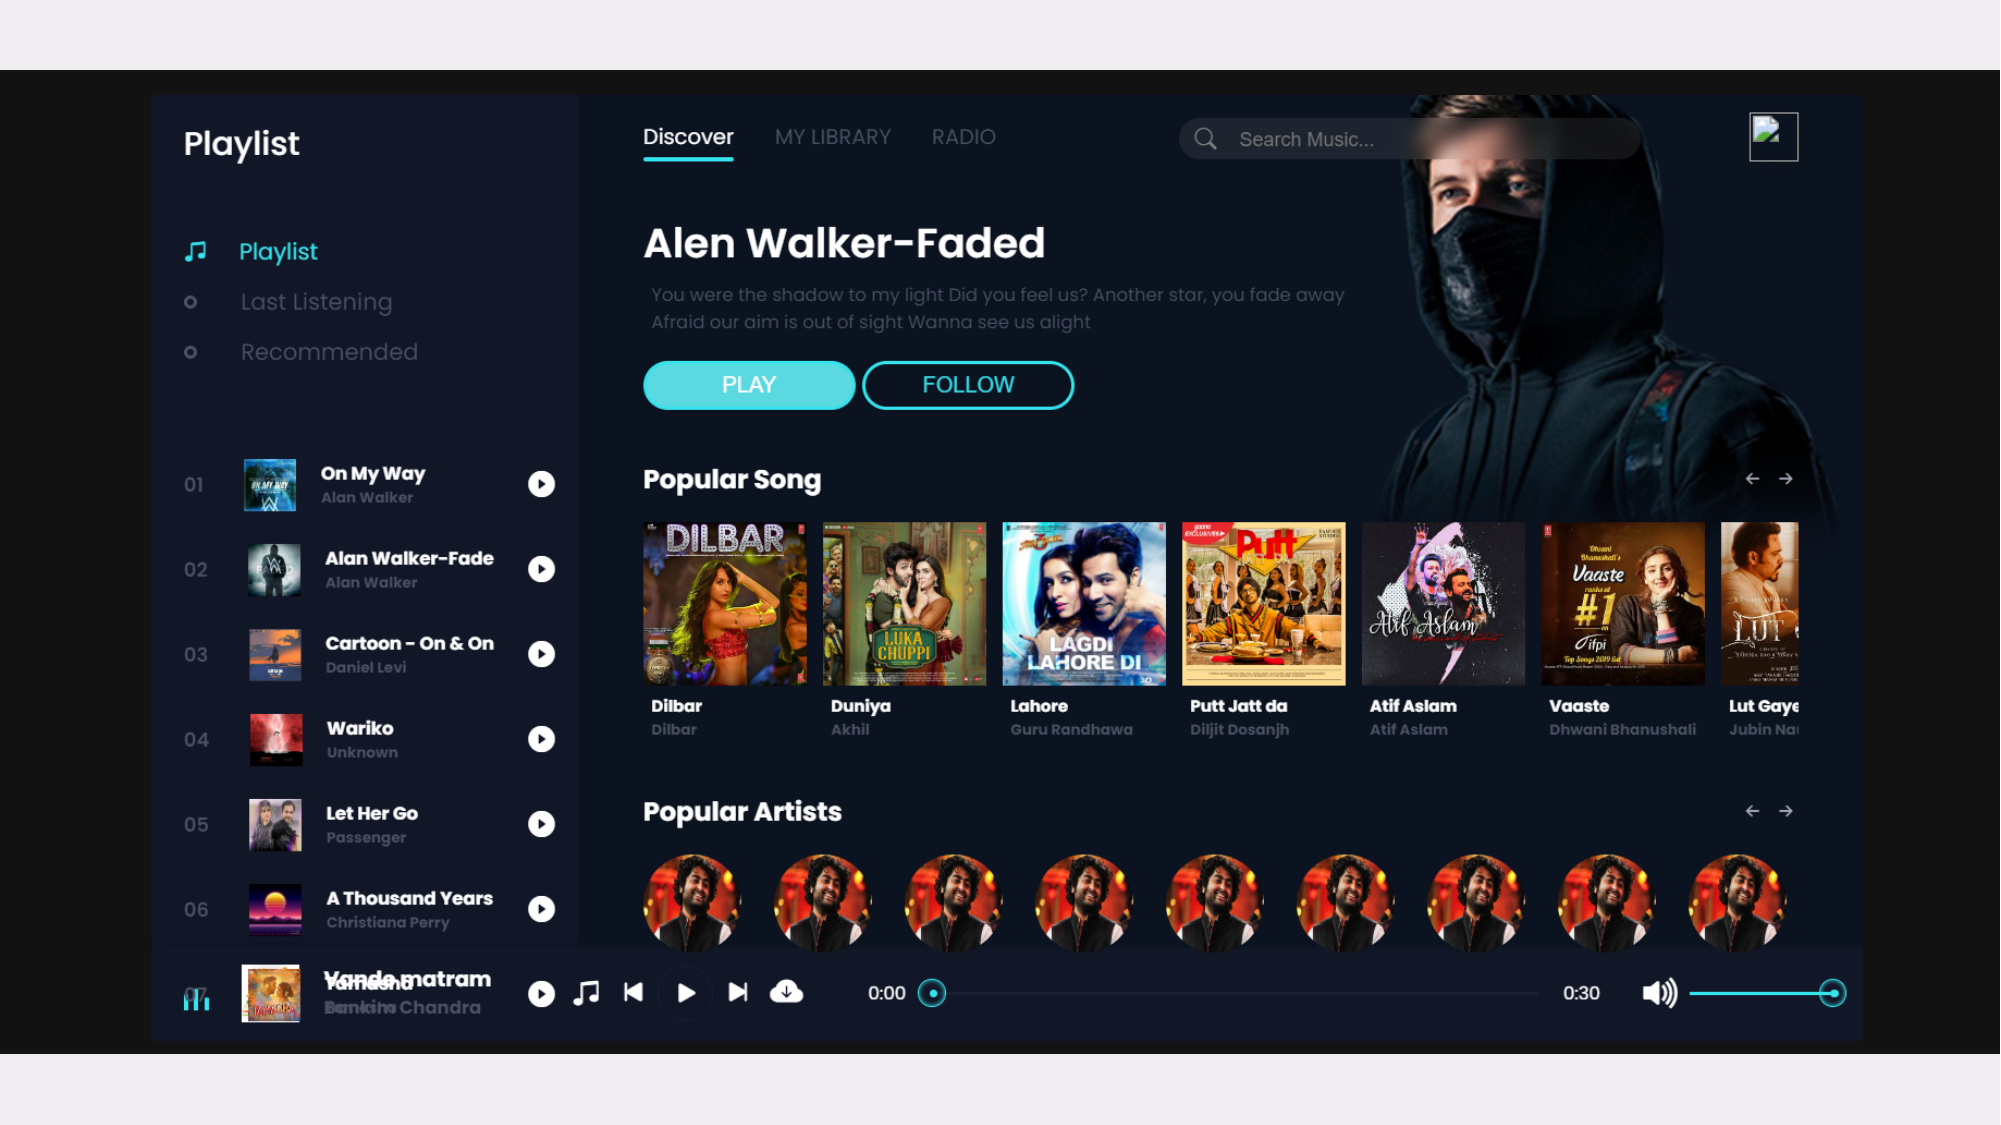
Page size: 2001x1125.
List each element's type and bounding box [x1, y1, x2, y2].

picture [0, 70, 2000, 1054]
